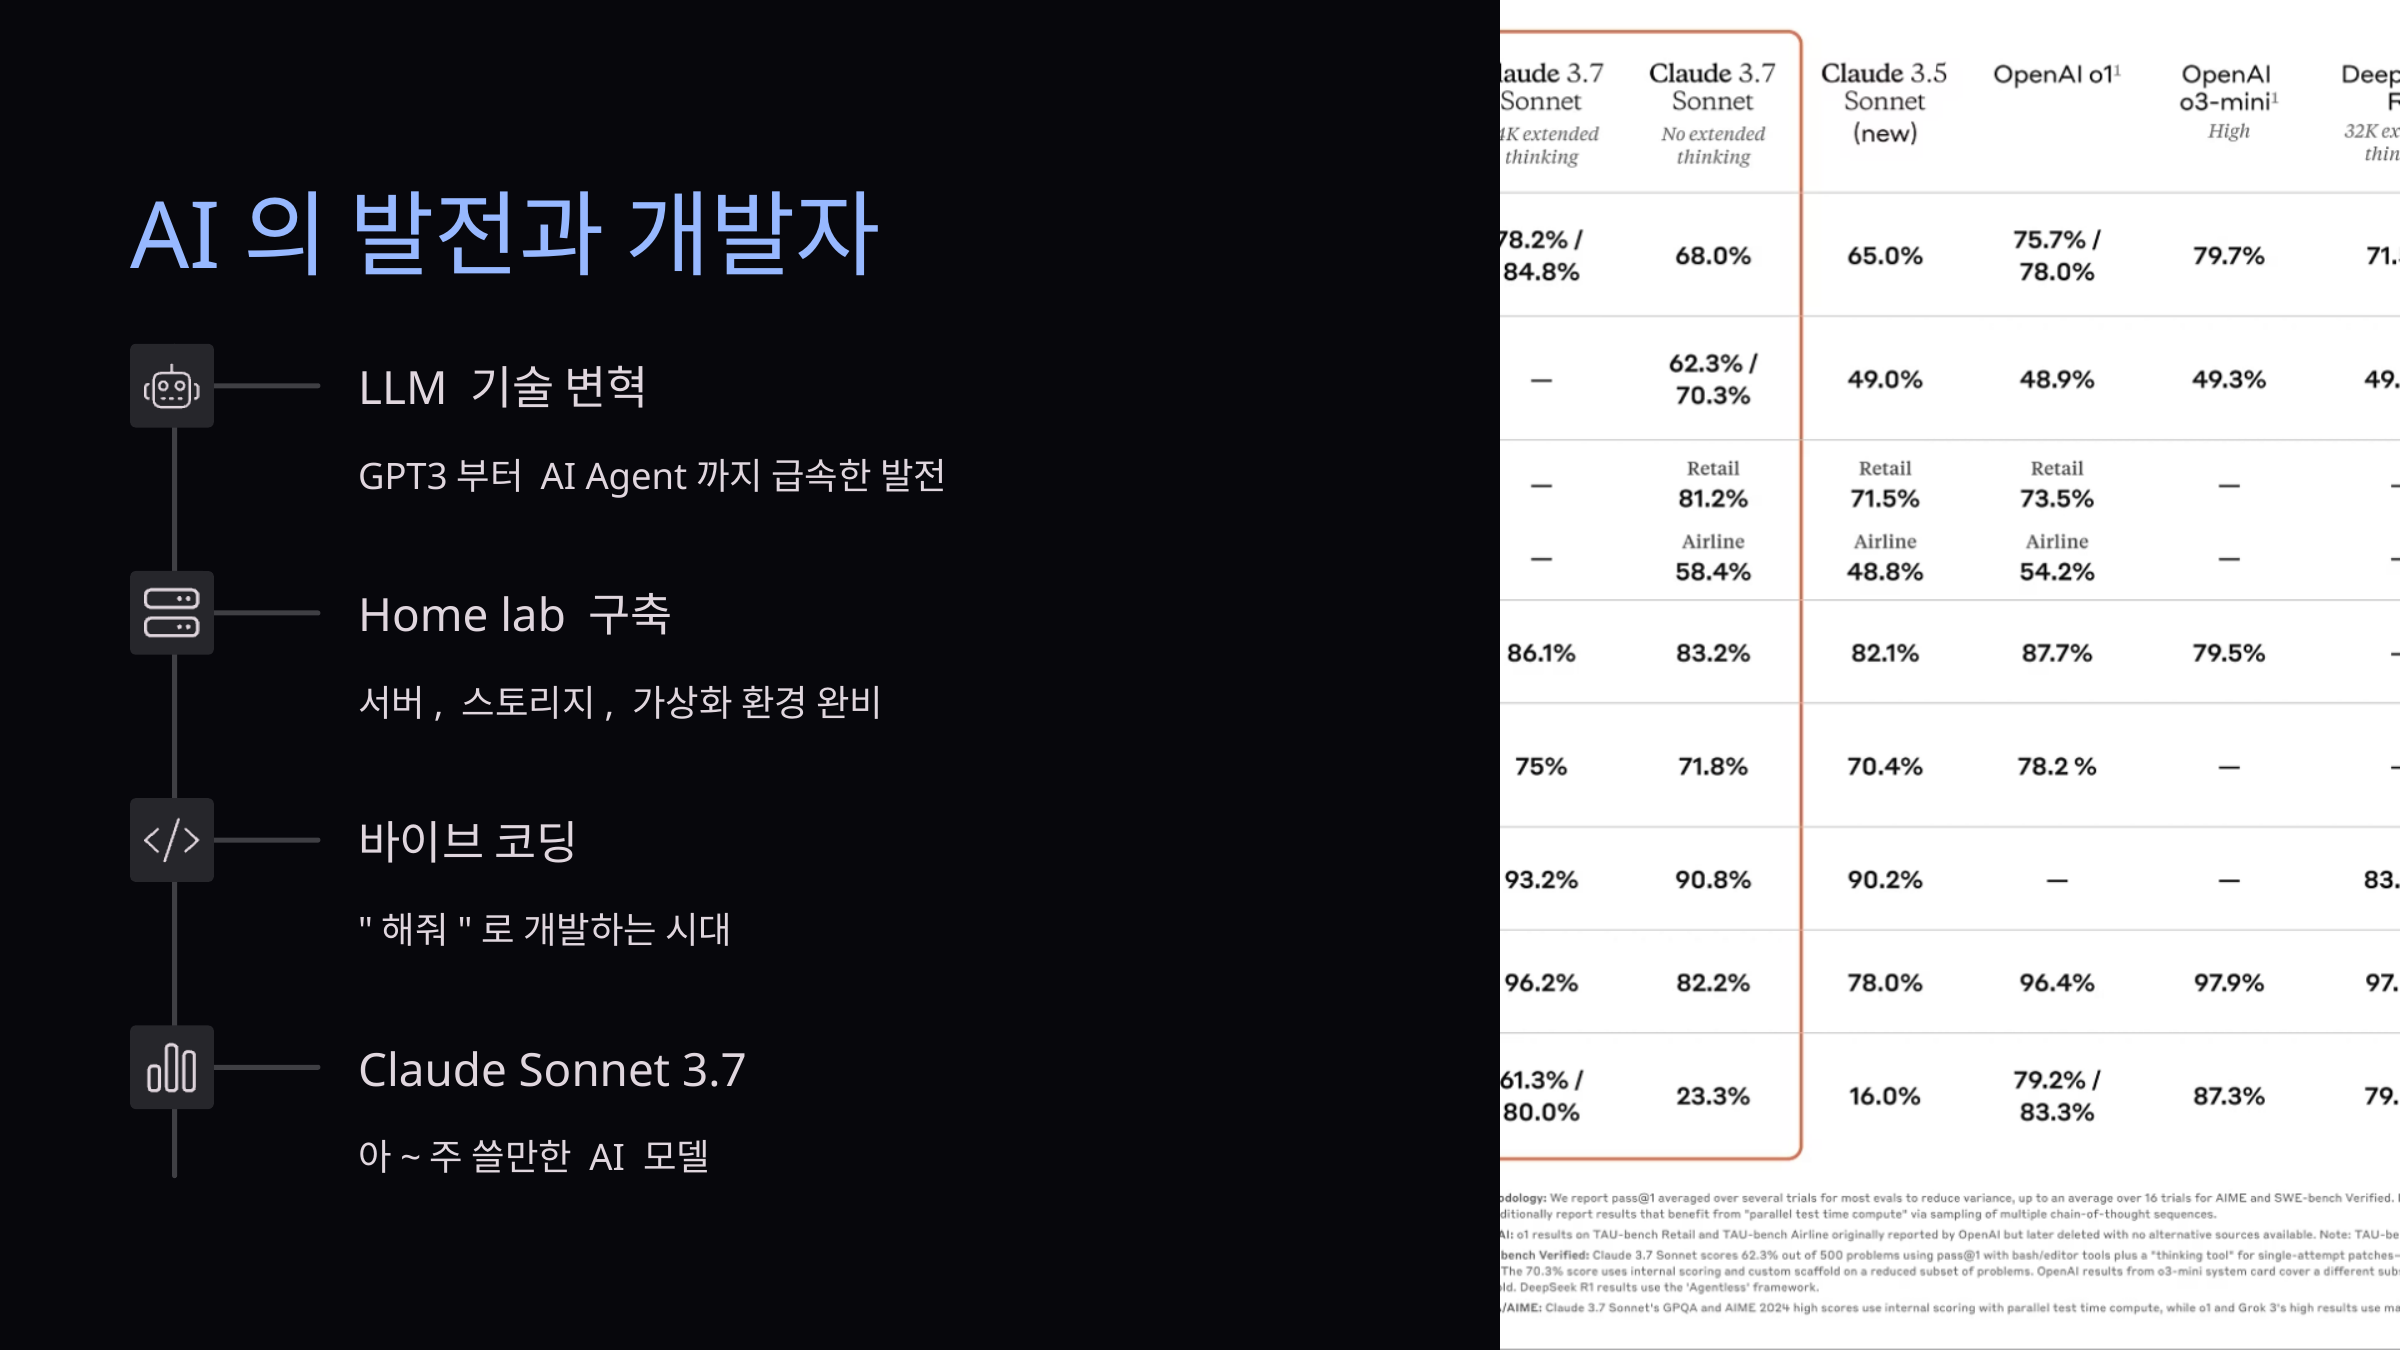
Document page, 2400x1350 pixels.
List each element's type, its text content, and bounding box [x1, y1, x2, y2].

text_box [172, 655, 178, 798]
text_box Claude Sonnet 3.7 [358, 1038, 824, 1097]
picture [1499, 0, 2400, 1350]
picture [144, 805, 200, 875]
text_box [172, 428, 178, 570]
text_box [130, 570, 214, 655]
text_box [214, 1064, 321, 1070]
text_box [172, 882, 178, 1025]
text_box LLM 기술 변혁 [358, 356, 824, 415]
text_box [130, 1025, 214, 1110]
text_box [214, 837, 321, 843]
text_box [214, 610, 321, 616]
text_box 바이브 코딩 [358, 810, 824, 869]
text_box Home lab 구축 [358, 583, 824, 642]
picture [144, 350, 200, 421]
text_box GPT3부터 AI Agent까지 급속한 발전 [358, 437, 1370, 497]
text_box 서버, 스토리지, 가상화 환경 완비 [358, 664, 1370, 724]
text_box [214, 383, 321, 389]
picture [144, 577, 200, 648]
text_box [130, 343, 214, 428]
text_box [172, 1110, 178, 1179]
text_box 아~주 쓸만한 AI 모델 [358, 1118, 1370, 1179]
text_box AI의 발전과 개발자 [130, 171, 1061, 289]
text_box "해줘"로 개발하는 시대 [358, 891, 1370, 951]
picture [144, 1032, 200, 1103]
text_box [130, 798, 214, 882]
